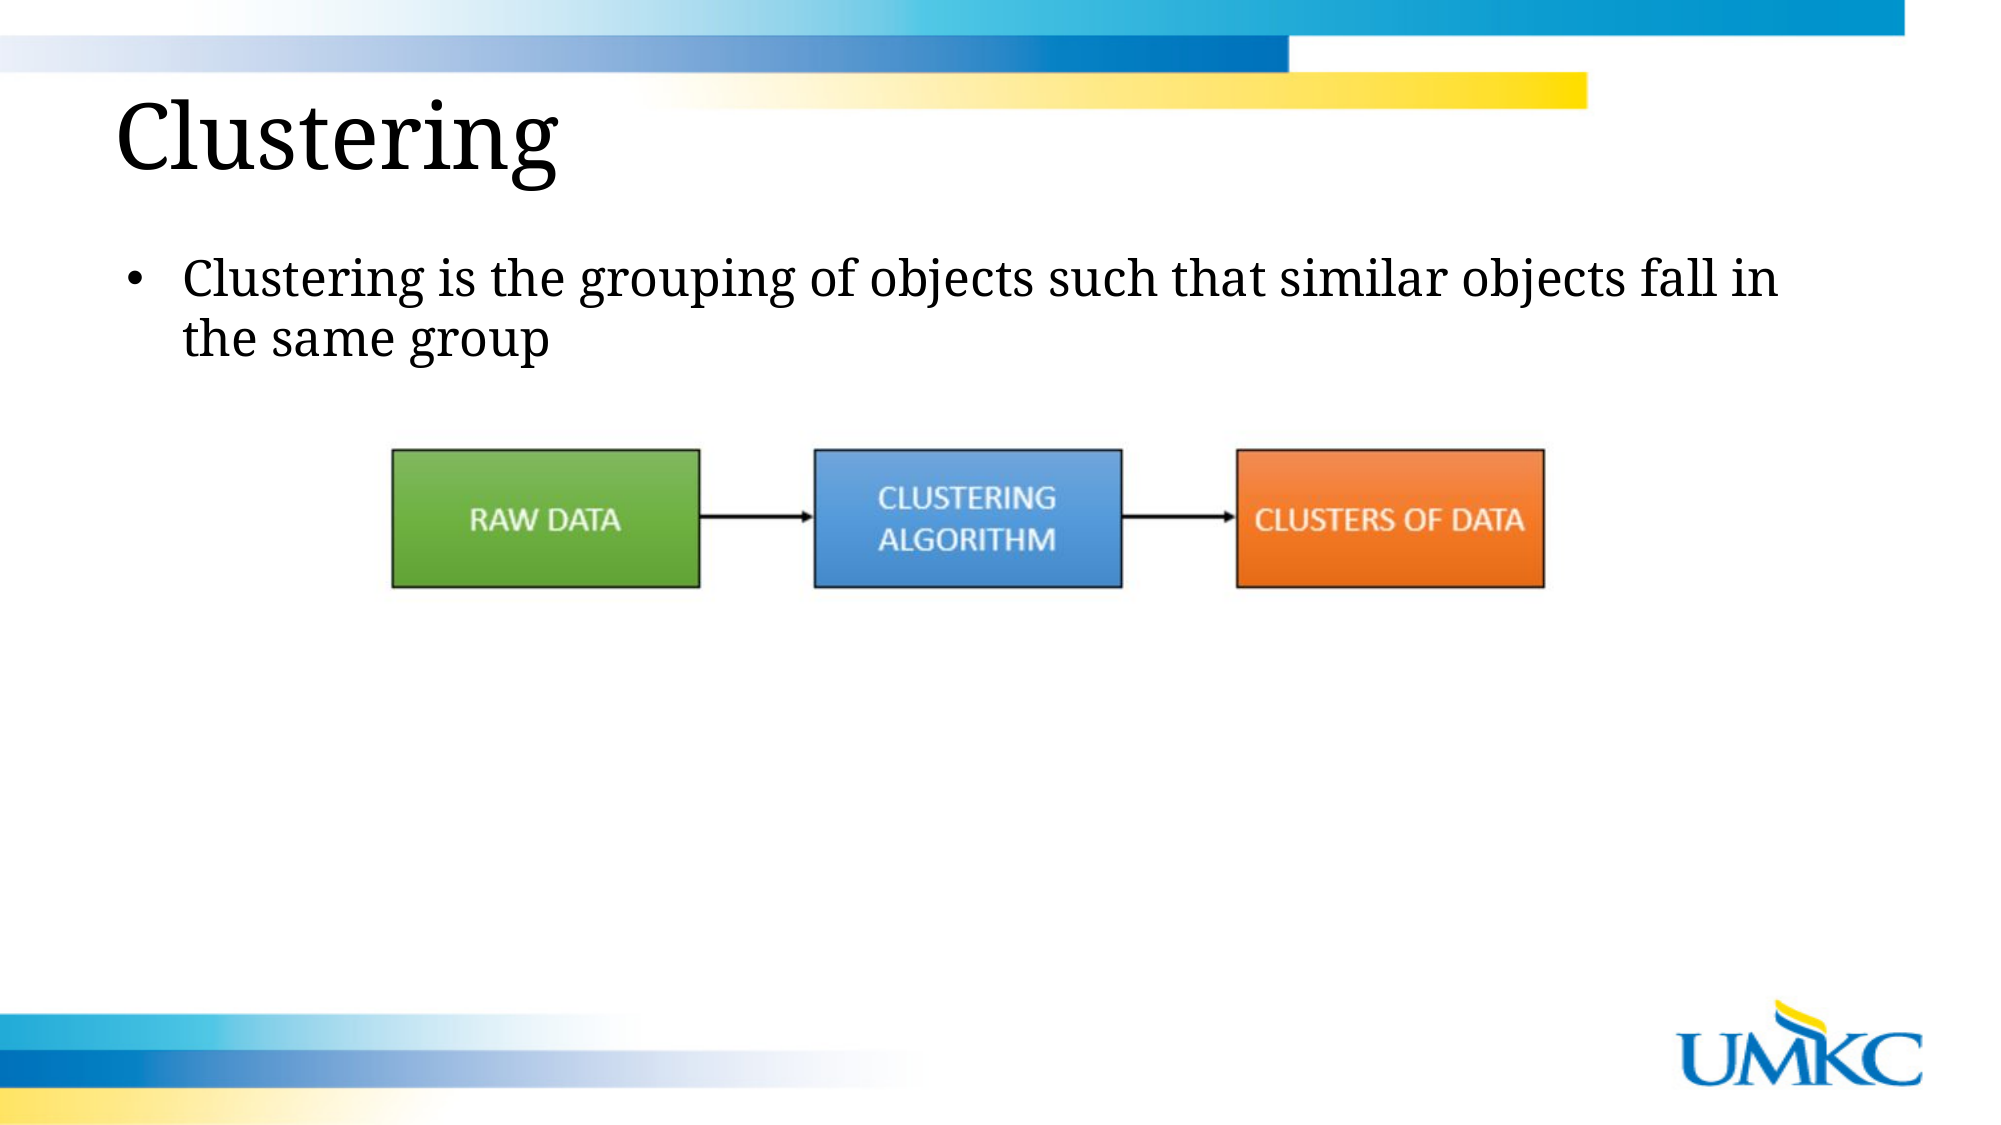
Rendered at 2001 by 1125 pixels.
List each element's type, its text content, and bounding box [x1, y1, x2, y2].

text_box Clustering [99, 69, 1900, 220]
text_box Clustering is the grouping of objects such that similar objects fall in the same group [111, 239, 1875, 375]
picture [0, 0, 2001, 1125]
